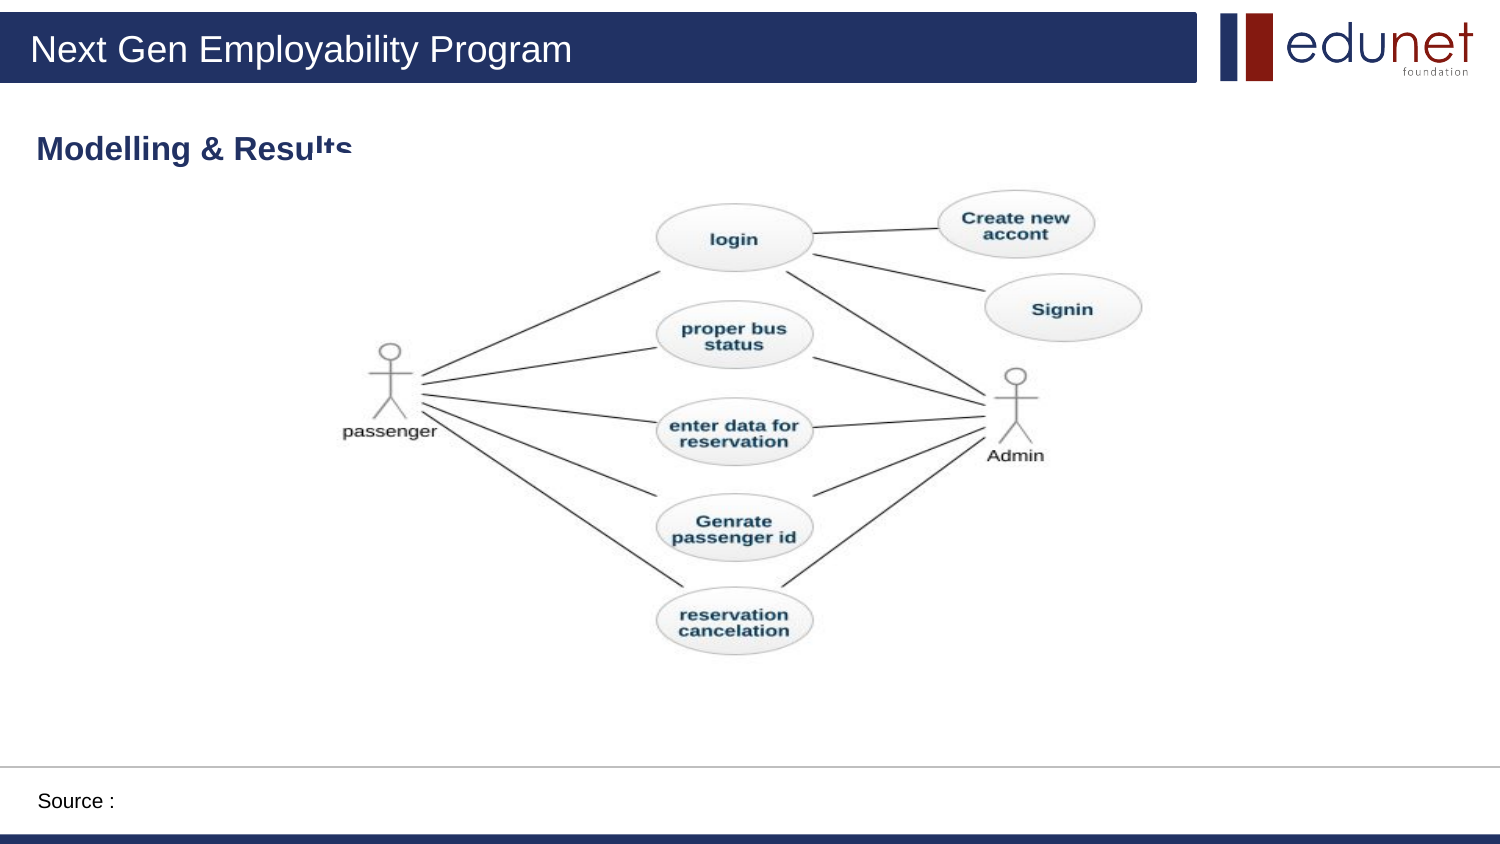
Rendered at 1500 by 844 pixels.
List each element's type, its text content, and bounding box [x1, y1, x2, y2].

picture [312, 153, 1188, 691]
title Modelling & Results [21, 111, 504, 165]
picture [1279, 14, 1482, 83]
text_box Source : [22, 776, 139, 826]
